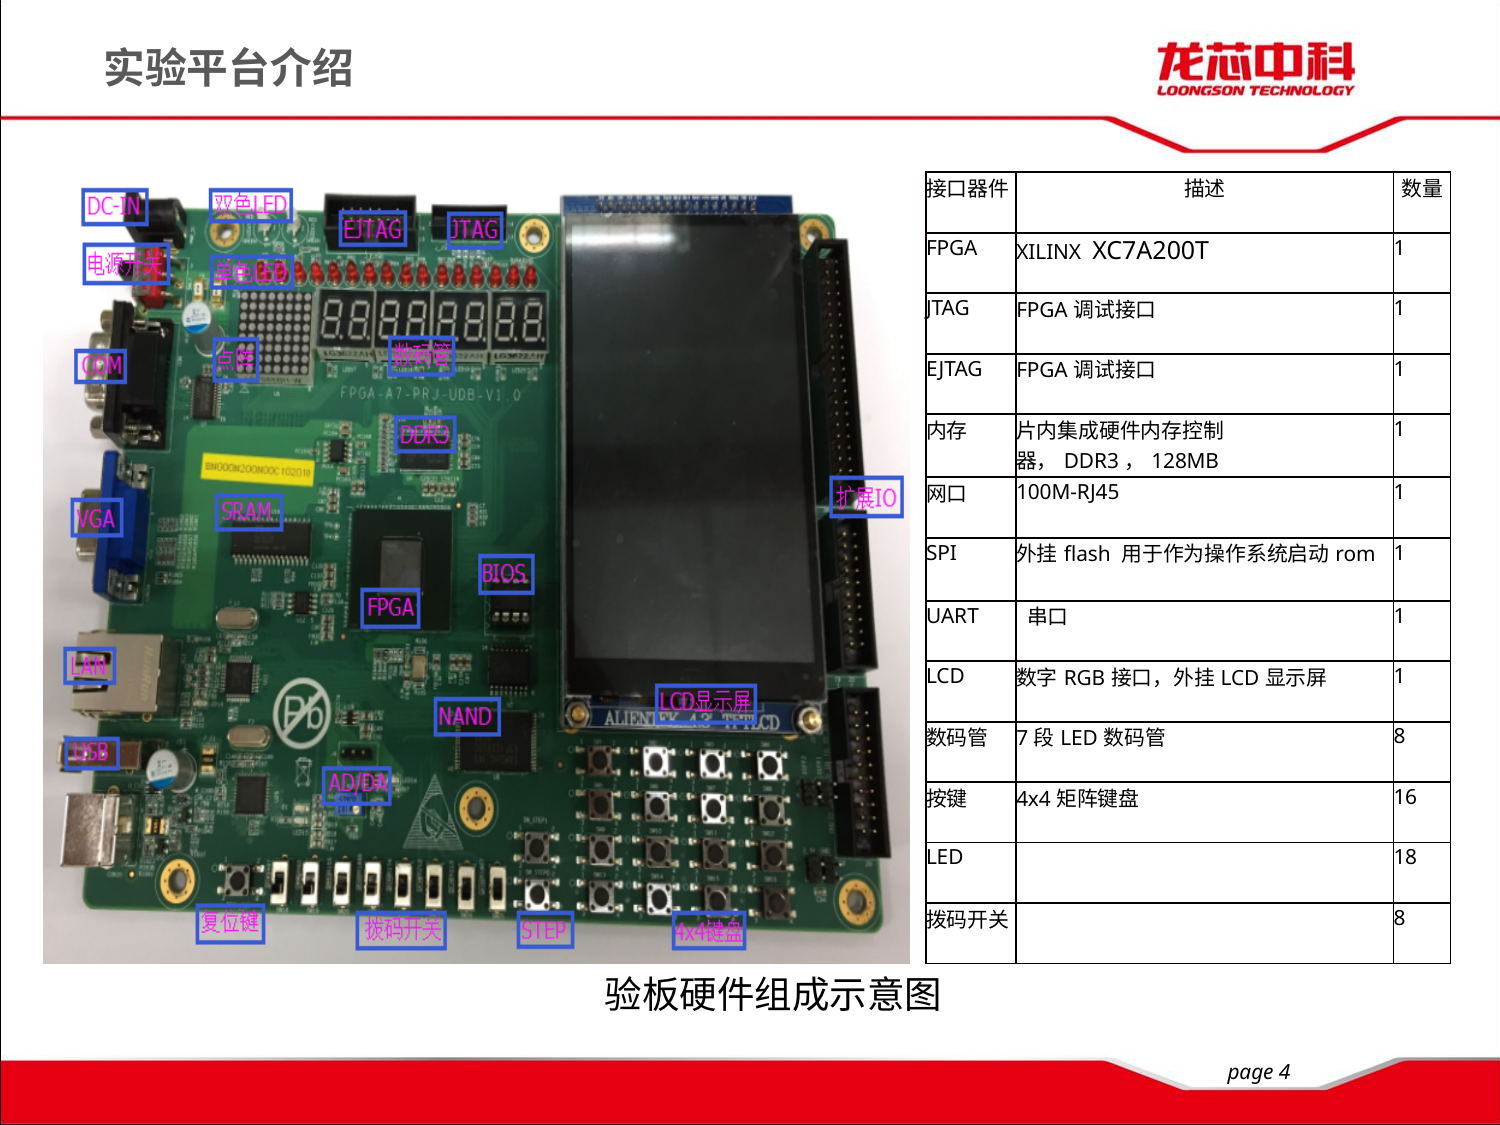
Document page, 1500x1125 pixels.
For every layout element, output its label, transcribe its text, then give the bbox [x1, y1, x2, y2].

table_cell 16 [1394, 783, 1450, 842]
table_cell 1 [1394, 602, 1450, 660]
table_cell JTAG [927, 294, 1015, 353]
table_cell 串口 [1017, 602, 1393, 660]
table_cell 数字RGB接口，外挂LCD显示屏 [1017, 662, 1393, 721]
table_cell 7段LED数码管 [1017, 723, 1393, 781]
table_cell 1 [1394, 355, 1450, 413]
table_cell 拨码开关 [927, 904, 1015, 963]
table_cell 1 [1394, 478, 1450, 537]
table_cell 外挂flash 用于作为操作系统启动rom [1017, 539, 1393, 600]
table_cell [1017, 904, 1393, 963]
table_cell 1 [1394, 539, 1450, 600]
table_cell 片内集成硬件内存控制器，DDR3，128MB [1017, 415, 1393, 476]
table_cell 1 [1394, 294, 1450, 353]
table_cell FPGA调试接口 [1017, 355, 1393, 413]
table_cell FPGA调试接口 [1017, 294, 1393, 353]
table_cell UART [927, 602, 1015, 660]
table_cell EJTAG [927, 355, 1015, 413]
table_cell 100M-RJ45 [1017, 478, 1393, 537]
table_header 描述 [1017, 173, 1393, 232]
table_cell 8 [1394, 723, 1450, 781]
text_box 验板硬件组成示意图 [340, 964, 1206, 1024]
table_cell 内存 [927, 415, 1015, 476]
table_cell FPGA [927, 234, 1015, 292]
table_cell XILINX XC7A200T [1017, 234, 1393, 292]
picture [0, 0, 1500, 1125]
table_cell 按键 [927, 783, 1015, 842]
text_box page 4 [955, 1051, 1306, 1125]
table_cell 1 [1394, 234, 1450, 292]
table_cell 18 [1394, 843, 1450, 902]
table_cell LED [927, 843, 1015, 902]
title 实验平台介绍 [88, 31, 1022, 102]
table_cell 网口 [927, 478, 1015, 537]
table_cell 4x4矩阵键盘 [1017, 783, 1393, 842]
table_cell LCD [927, 662, 1015, 721]
table_cell 8 [1394, 904, 1450, 963]
table_cell 1 [1394, 415, 1450, 476]
table_header 接口器件 [927, 173, 1015, 232]
table_cell [1017, 843, 1393, 902]
table_cell 1 [1394, 662, 1450, 721]
table_cell 数码管 [927, 723, 1015, 781]
table_cell SPI [927, 539, 1015, 600]
table_header 数量 [1394, 173, 1450, 232]
